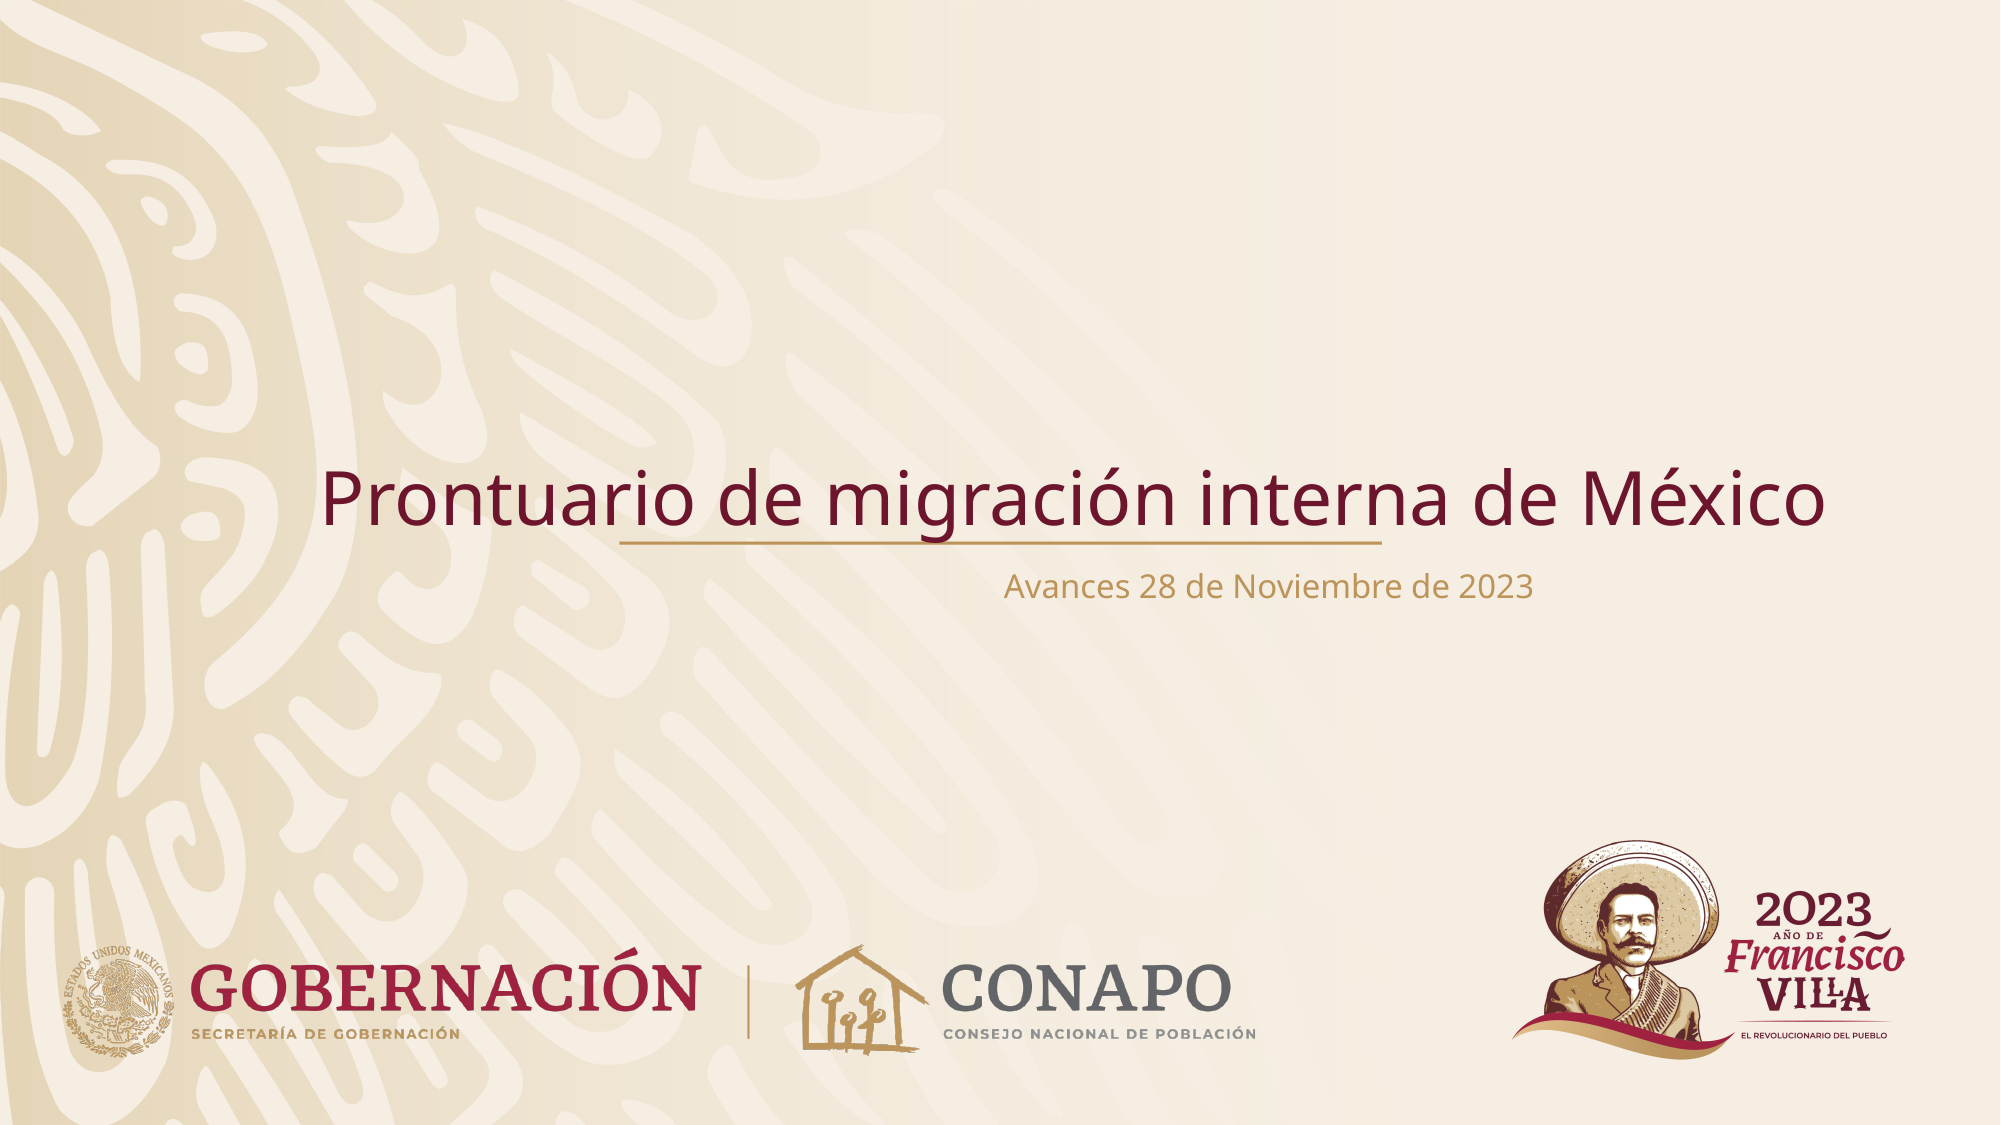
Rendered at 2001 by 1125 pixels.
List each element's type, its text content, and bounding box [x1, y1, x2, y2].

title Prontuario de migración interna de México [168, 453, 1981, 536]
picture [0, 0, 2001, 1125]
list Avances 28 de Noviembre de 2023 [869, 562, 1670, 614]
